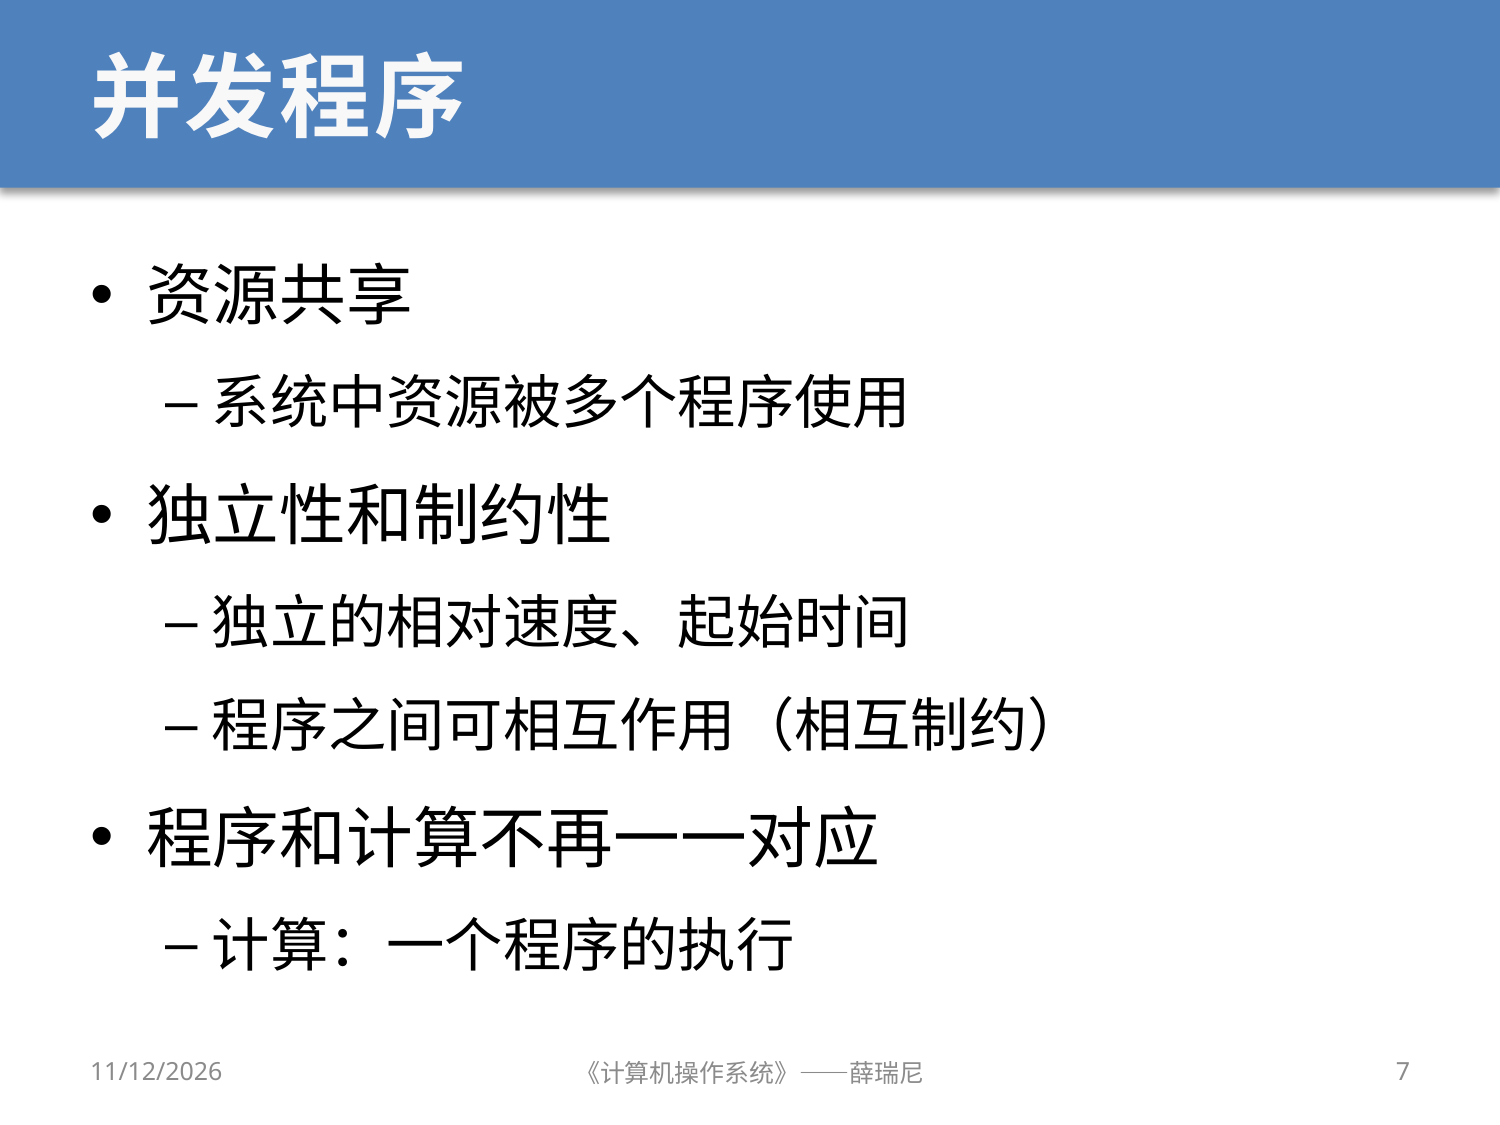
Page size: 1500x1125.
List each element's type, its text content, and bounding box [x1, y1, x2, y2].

slide_number 7 [1074, 1042, 1425, 1103]
footer 《计算机操作系统》——薛瑞尼 [512, 1042, 988, 1103]
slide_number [75, 1042, 425, 1103]
list 资源共享 系统中资源被多个程序使用 独立性和制约性 独立的相对速度、起始时间 程序之间可相互作用（相互制约） 程序和计算不再一一对应 计算：一个程序的执行 [75, 221, 1425, 1021]
title 并发程序 [75, 0, 1425, 188]
